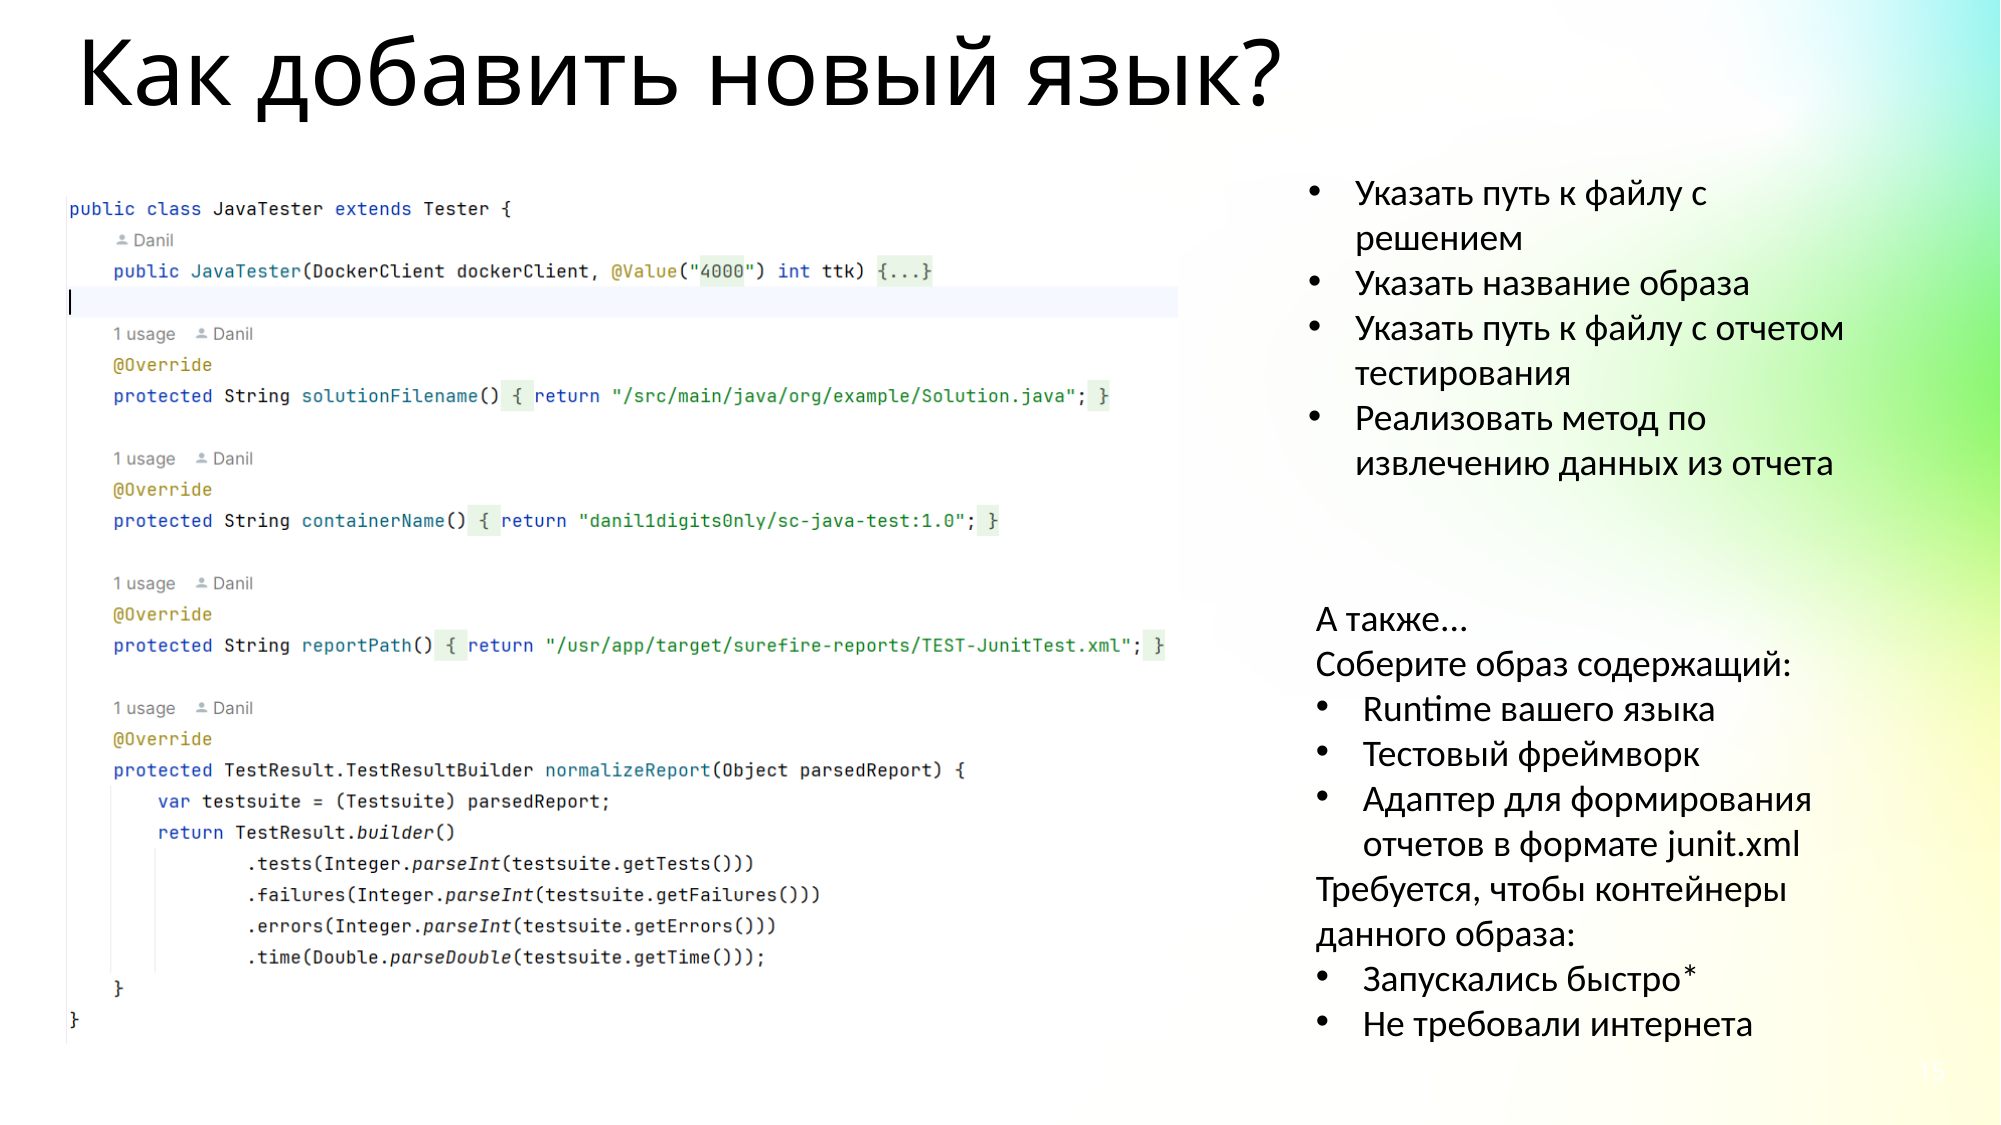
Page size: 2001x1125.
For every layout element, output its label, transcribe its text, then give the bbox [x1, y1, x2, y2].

text_box А также... Соберите образ содержащий: Runtime вашего языка Тестовый фреймворк Адаптер для формирования отчетов в формате junit.xml Требуется, чтобы контейнеры данного образа: Запускались быстро* Не требовали интернета [1301, 586, 1938, 1096]
picture [66, 0, 2000, 1124]
title Как добавить новый язык? [61, 0, 1822, 178]
text_box Указать путь к файлу с решением Указать название образа Указать путь к файлу с отчетом тестирования Реализовать метод по извлечению данных из отчета [1293, 160, 1884, 491]
